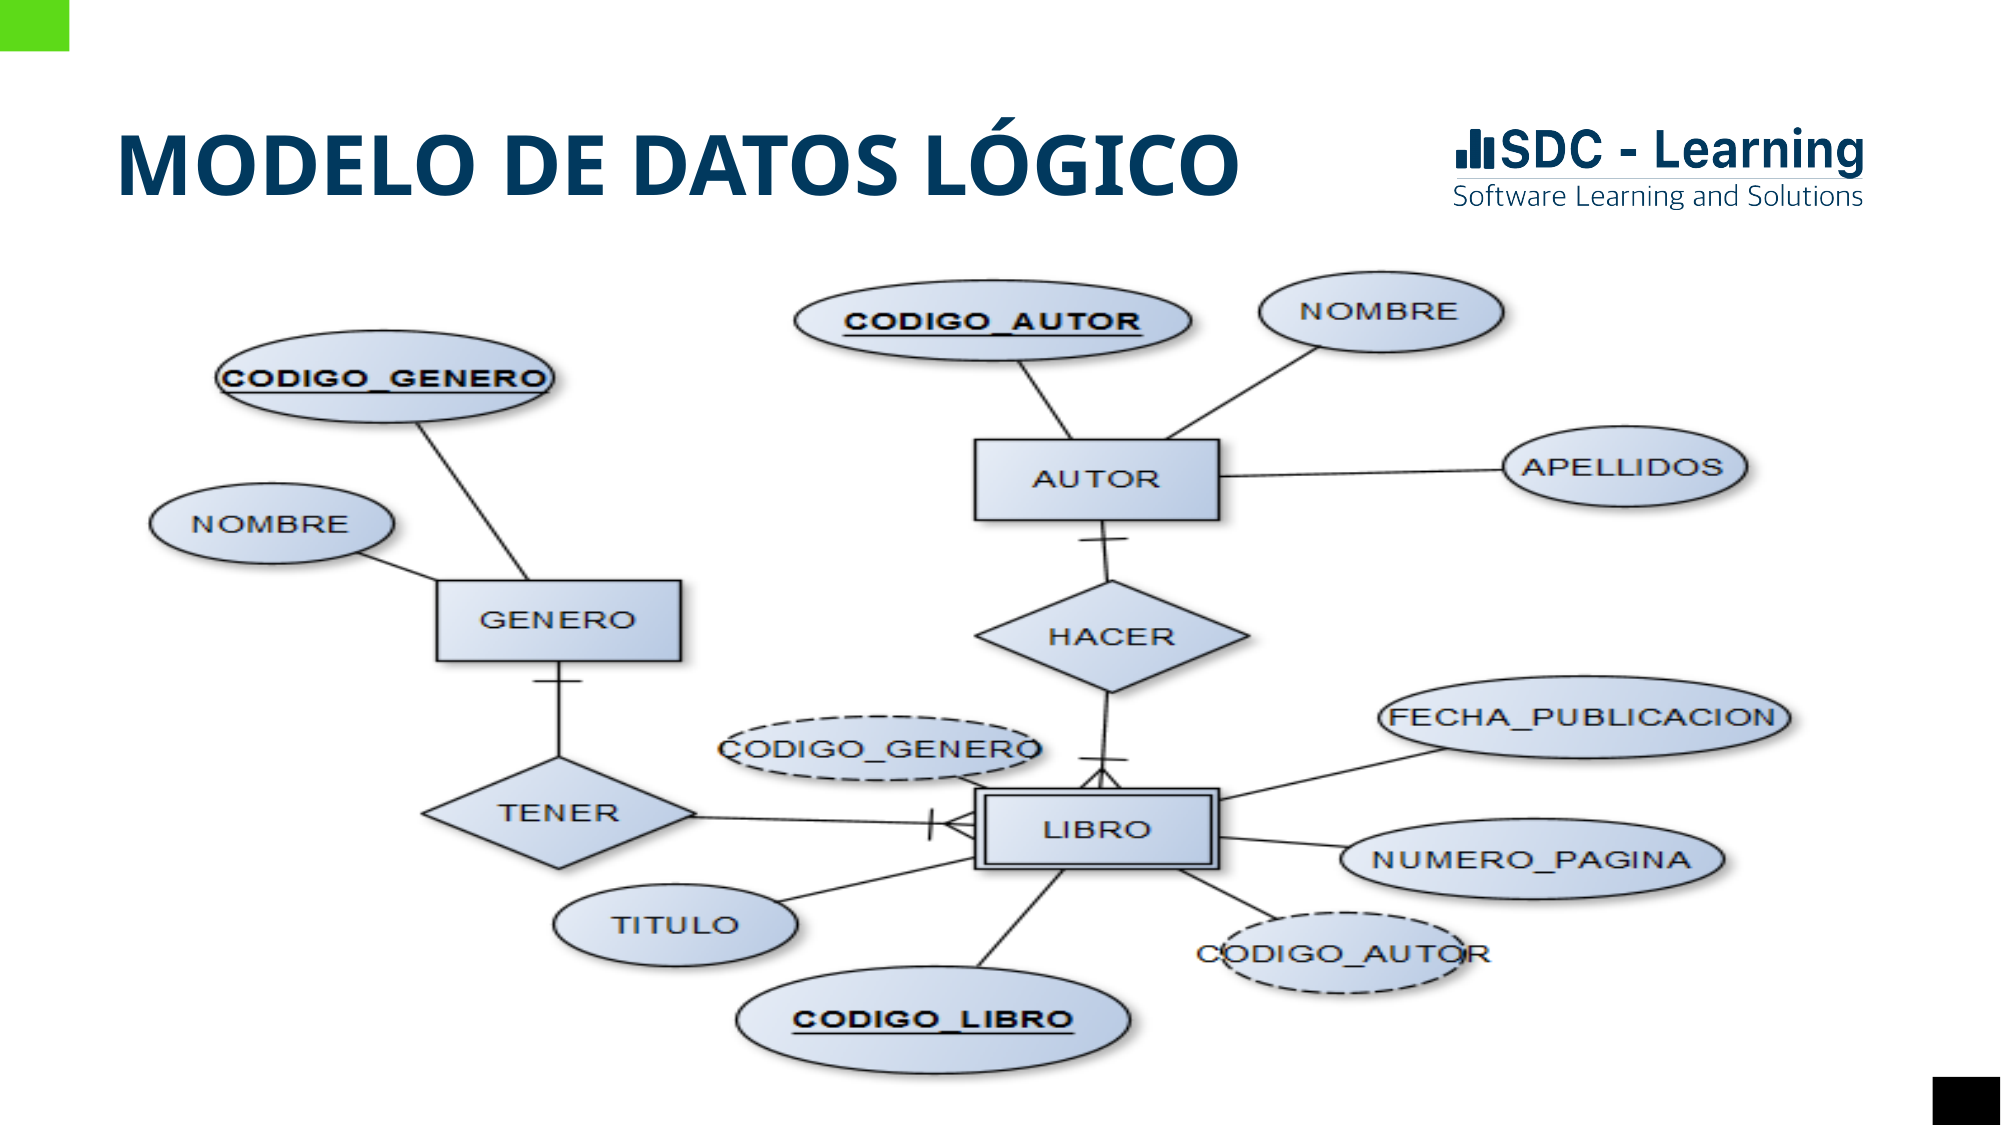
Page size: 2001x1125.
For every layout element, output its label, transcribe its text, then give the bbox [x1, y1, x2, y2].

picture [109, 269, 1815, 1090]
picture [1825, 127, 1863, 210]
title MODELO DE DATOS LÓGICO [99, 59, 1825, 278]
